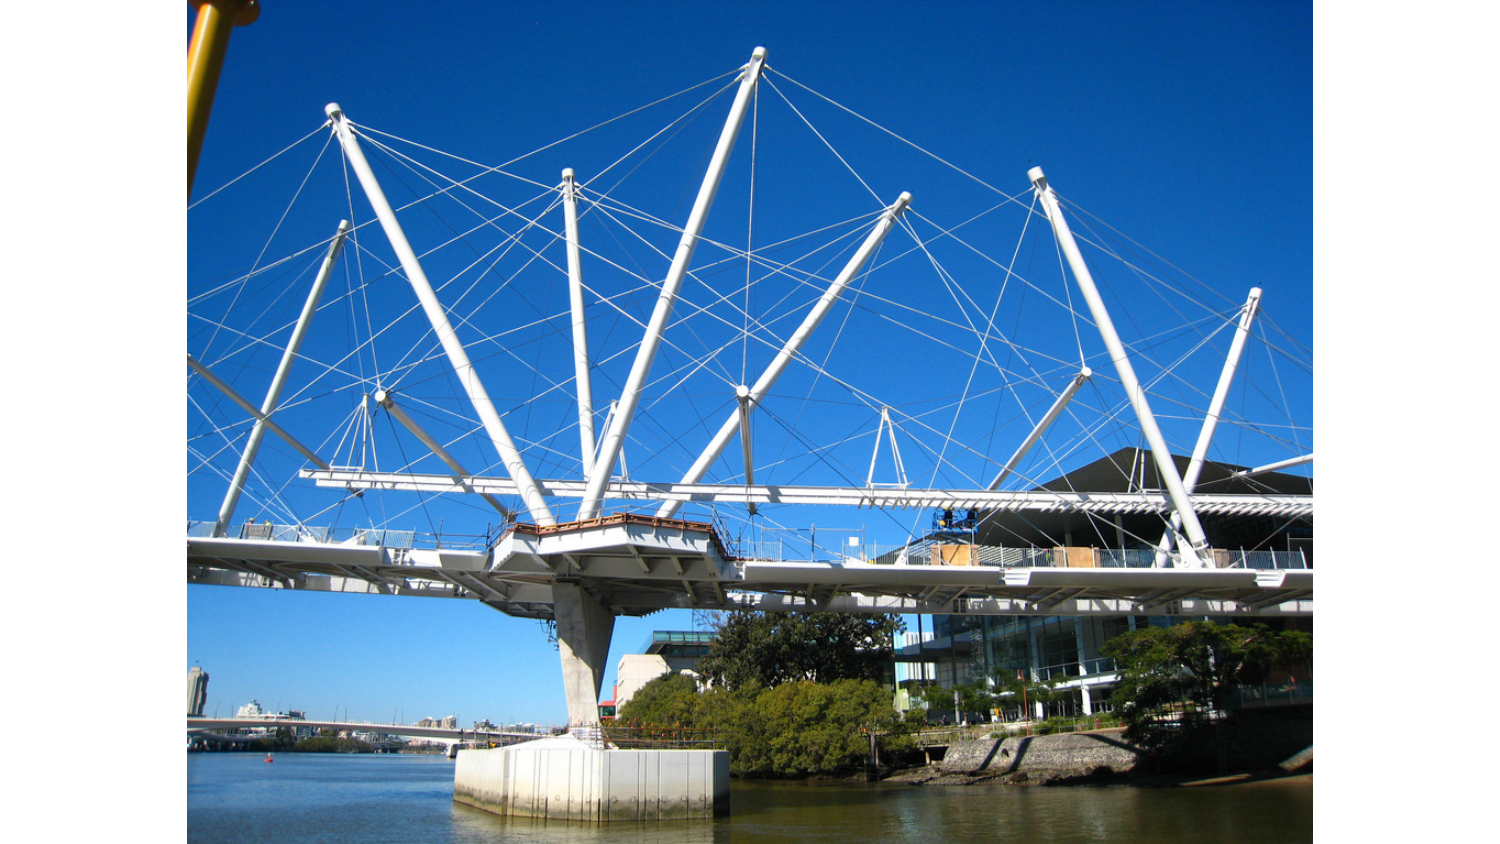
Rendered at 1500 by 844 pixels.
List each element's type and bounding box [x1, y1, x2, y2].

picture [187, 0, 1313, 844]
